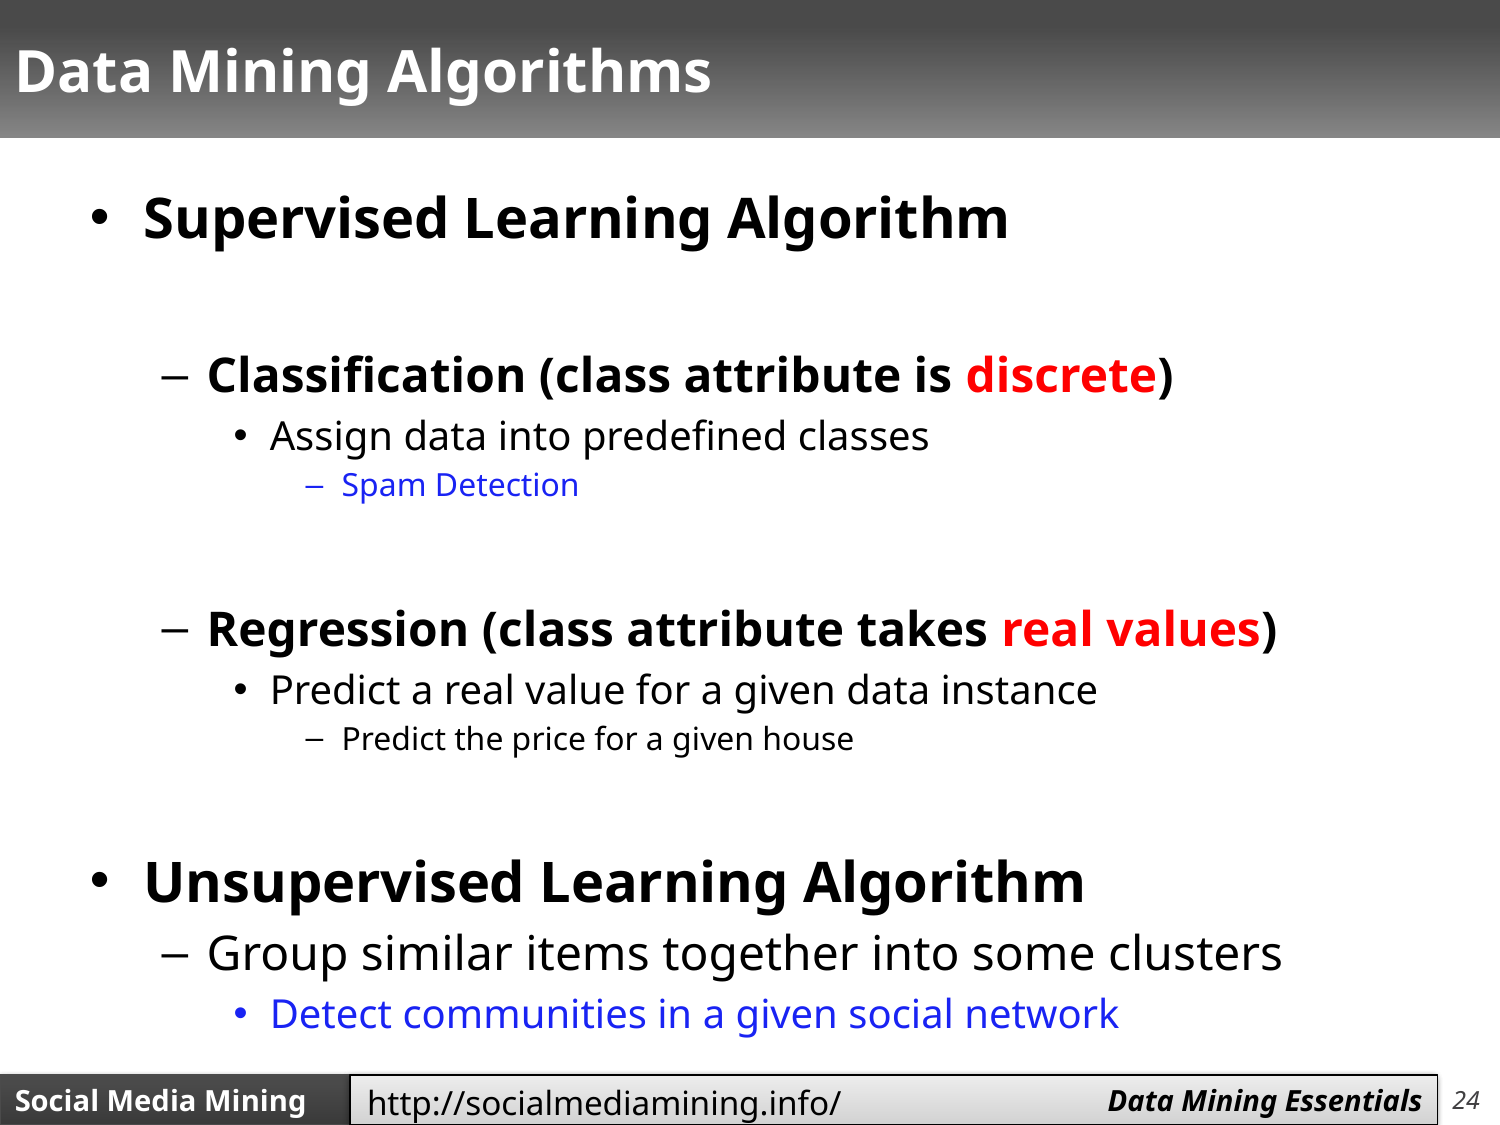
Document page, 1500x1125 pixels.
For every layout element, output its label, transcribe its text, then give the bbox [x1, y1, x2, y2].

title Data Mining Algorithms [0, 0, 1500, 138]
list Supervised Learning Algorithm Classification (class attribute is discrete) Assign data into predefined classes Spam Detection Regression (class attribute takes real values) Predict a real value for a given data instance Predict the price for a given house Unsupervised Learning Algorithm Group similar items together into some clusters Detect communities in a given social network [75, 174, 1425, 1048]
